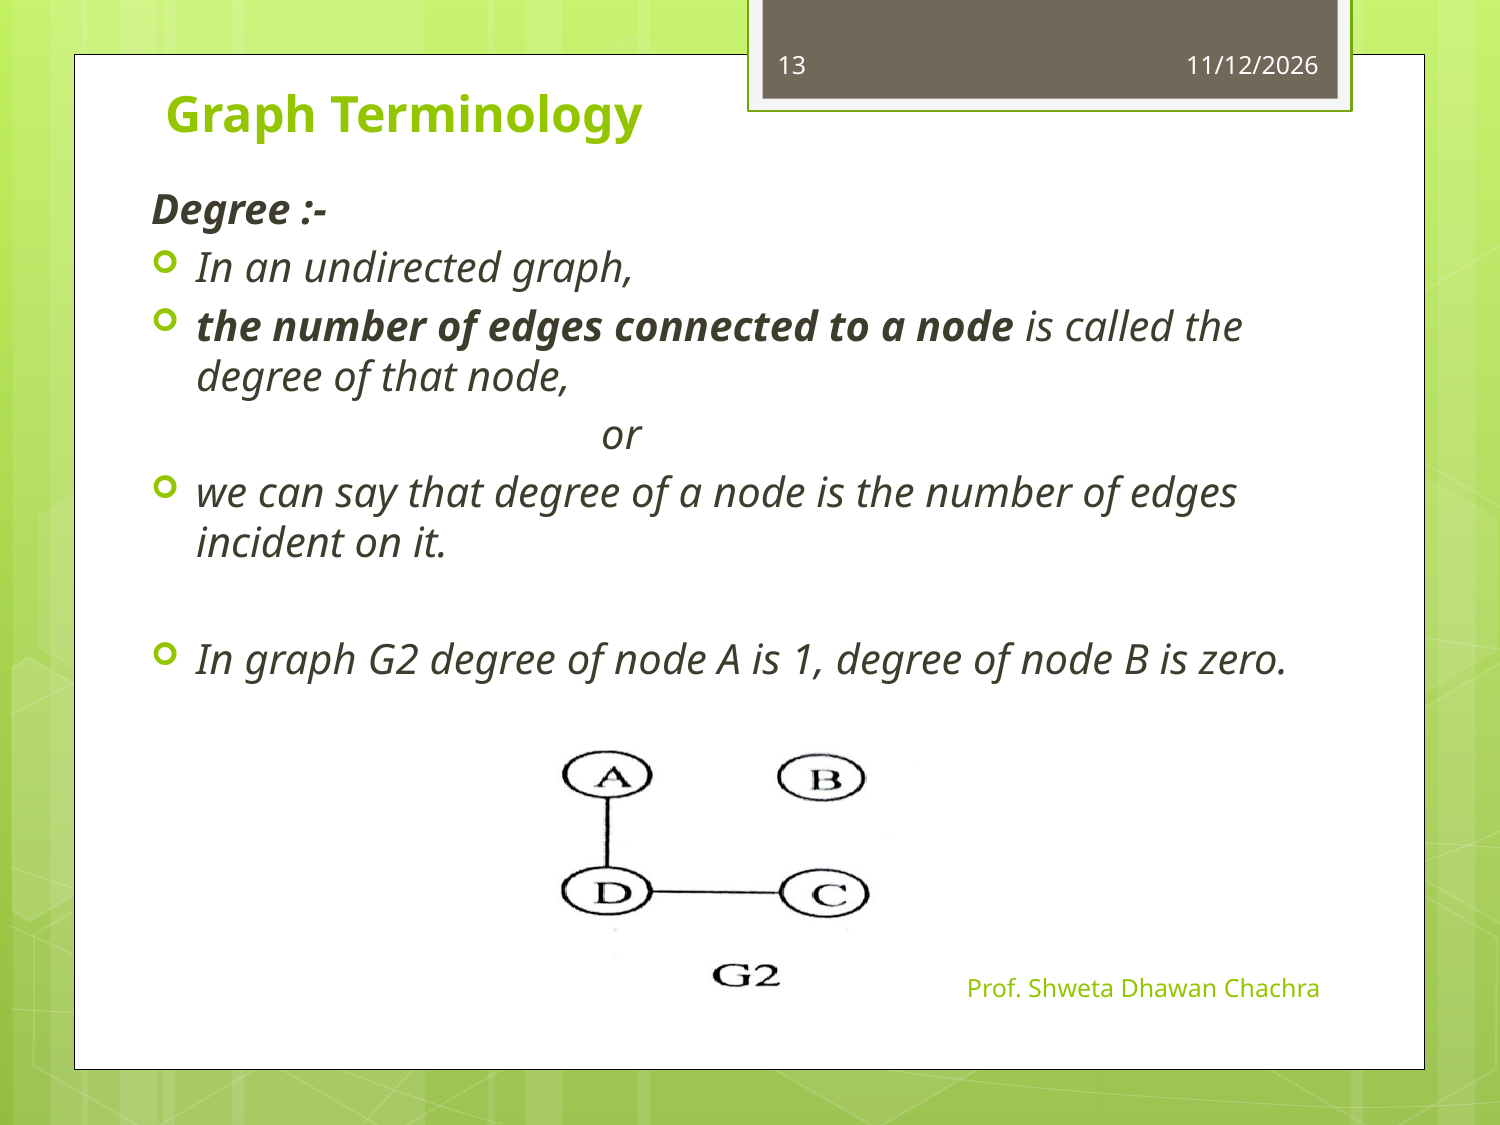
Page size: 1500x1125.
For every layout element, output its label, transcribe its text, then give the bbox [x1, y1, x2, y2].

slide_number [983, 36, 1334, 97]
footer Prof. Shweta Dhawan Chachra [761, 960, 1336, 1020]
slide_number 13 [762, 36, 982, 97]
title Graph Terminology [150, 81, 1303, 150]
list Degree :- In an undirected graph, the number of edges connected to a node is called the degree of that node, or we can say that degree of a node is the number of edges incident on it. In graph G2 degree of node A is 1, degree of node B is zero. [125, 174, 1325, 1050]
picture [537, 749, 927, 1008]
